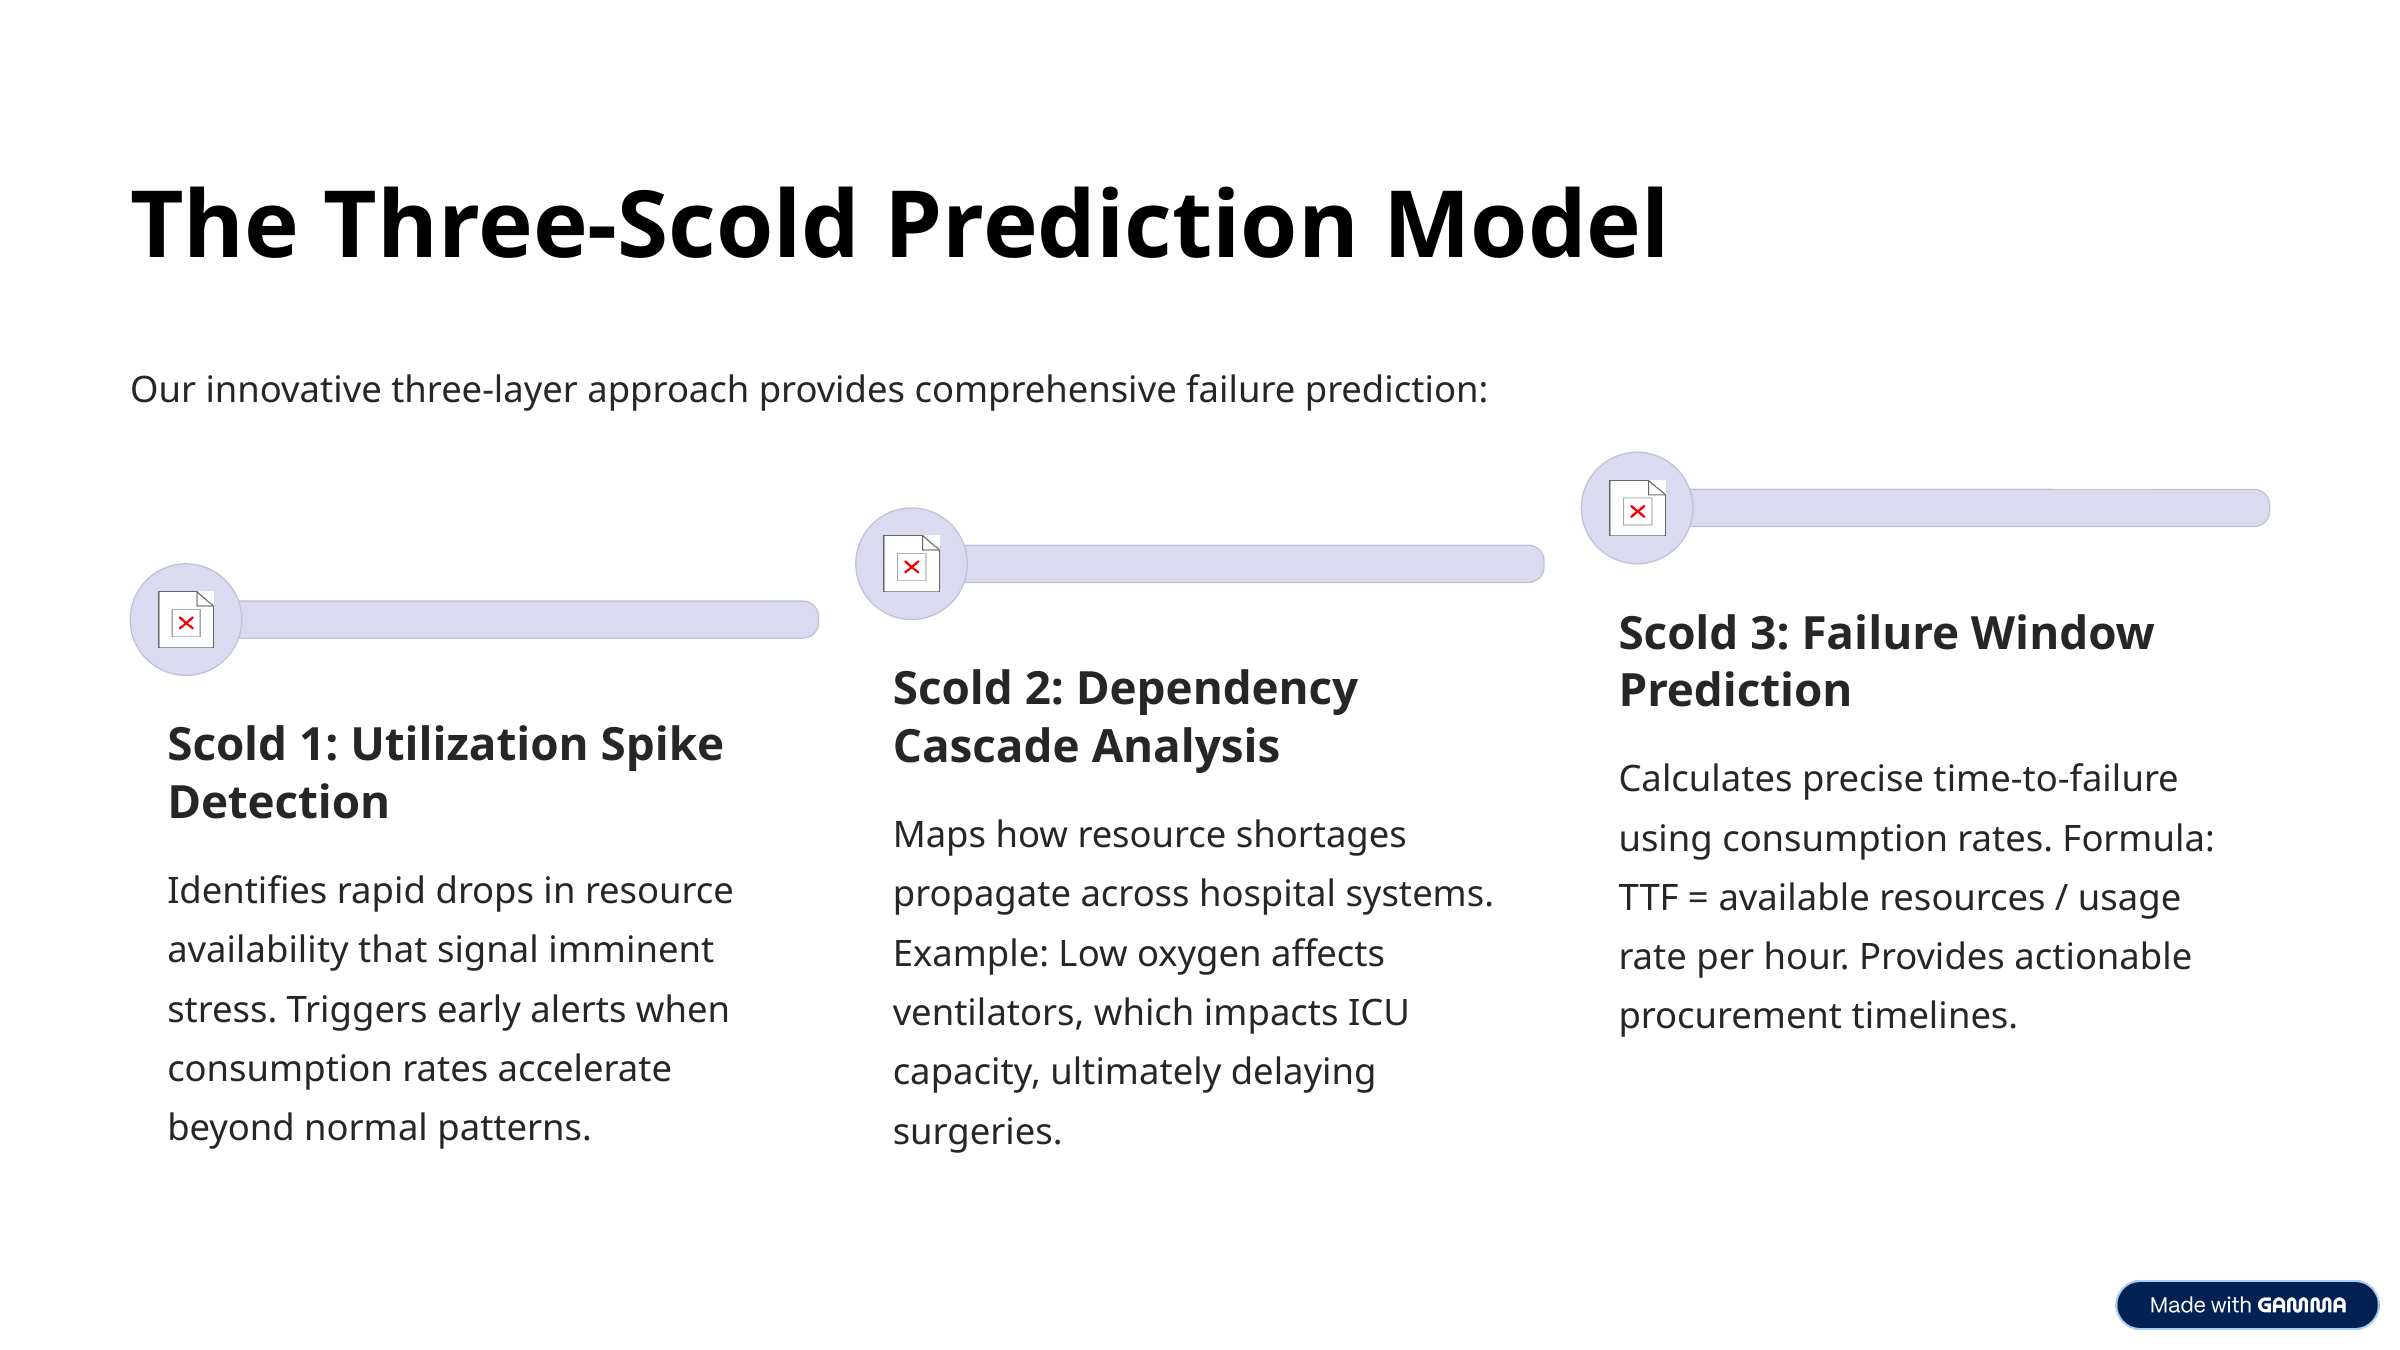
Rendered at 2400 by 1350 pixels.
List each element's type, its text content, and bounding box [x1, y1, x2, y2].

text_box Calculates precise time-to-failure using consumption rates. Formula: TTF = available resources / usage rate per hour. Provides actionable procurement timelines. [1618, 739, 2233, 1038]
text_box [1690, 489, 2270, 527]
text_box The Three-Scold Prediction Model [130, 160, 1686, 277]
text_box Identifies rapid drops in resource availability that signal imminent stress. Triggers early alerts when consumption rates accelerate beyond normal patterns. [167, 851, 782, 1149]
text_box [239, 600, 819, 639]
picture [1609, 480, 1666, 536]
picture [158, 591, 214, 648]
text_box [855, 507, 968, 620]
picture [2106, 1271, 2389, 1339]
text_box Scold 1: Utilization Spike Detection [167, 712, 782, 829]
text_box [130, 563, 242, 676]
text_box Maps how resource shortages propagate across hospital systems. Example: Low oxygen affects ventilators, which impacts ICU capacity, ultimately delaying surgeries. [892, 795, 1507, 1153]
picture [883, 535, 940, 592]
text_box Scold 3: Failure Window Prediction [1618, 601, 2233, 718]
text_box [965, 545, 1545, 583]
text_box Our innovative three-layer approach provides comprehensive failure prediction: [130, 350, 2270, 411]
text_box Scold 2: Dependency Cascade Analysis [892, 656, 1507, 774]
text_box [1581, 452, 1693, 564]
